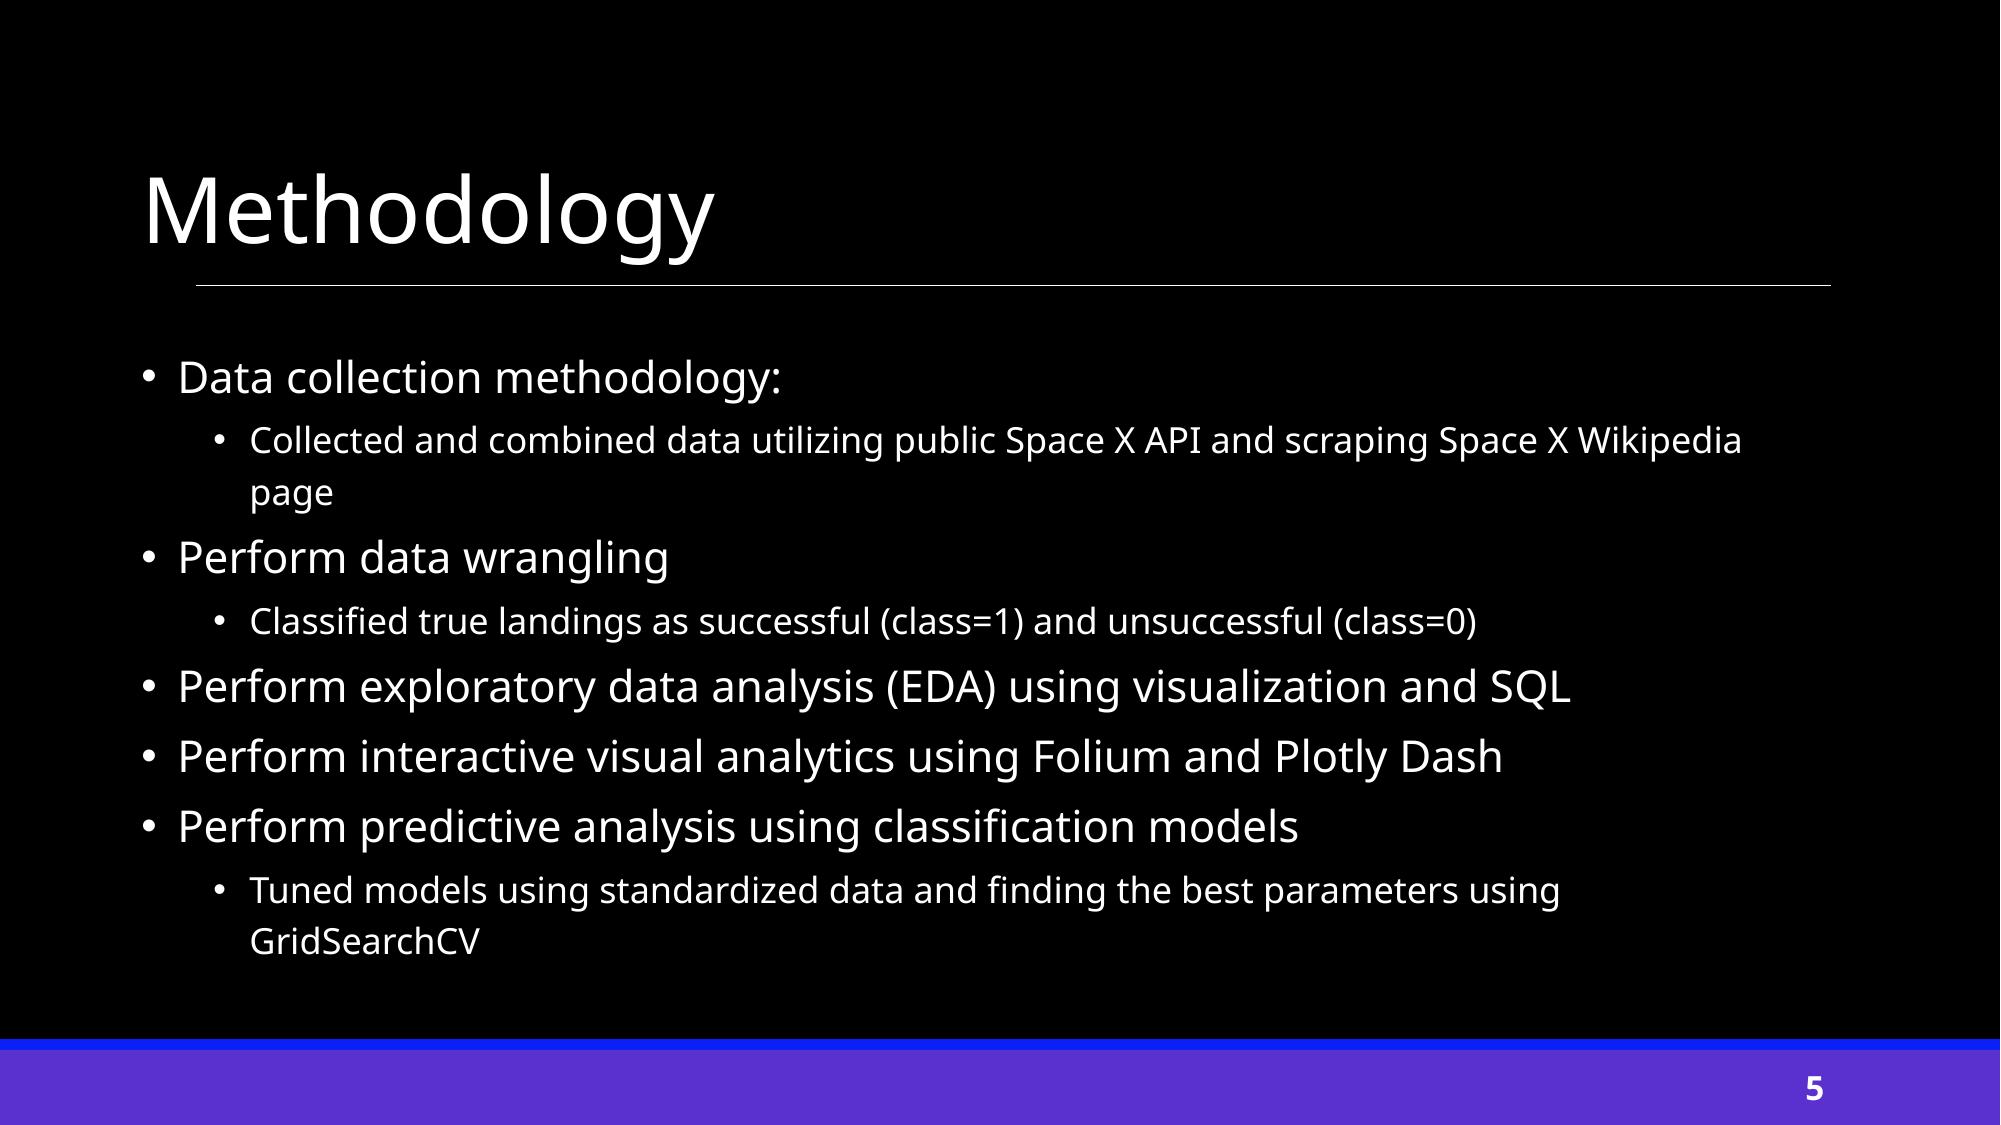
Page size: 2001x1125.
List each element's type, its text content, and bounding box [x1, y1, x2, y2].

slide_number 5 [1624, 1059, 1840, 1120]
text_box Data collection methodology: Collected and combined data utilizing public Space X API and scraping Space X Wikipedia page Perform data wrangling Classified true landings as successful (class=1) and unsuccessful (class=0) Perform exploratory data analysis (EDA) using visualization and SQL Perform interactive visual analytics using Folium and Plotly Dash Perform predictive analysis using classification models Tuned models using standardized data and finding the best parameters using GridSearchCV [126, 331, 1784, 994]
text_box Methodology [126, 168, 1852, 259]
